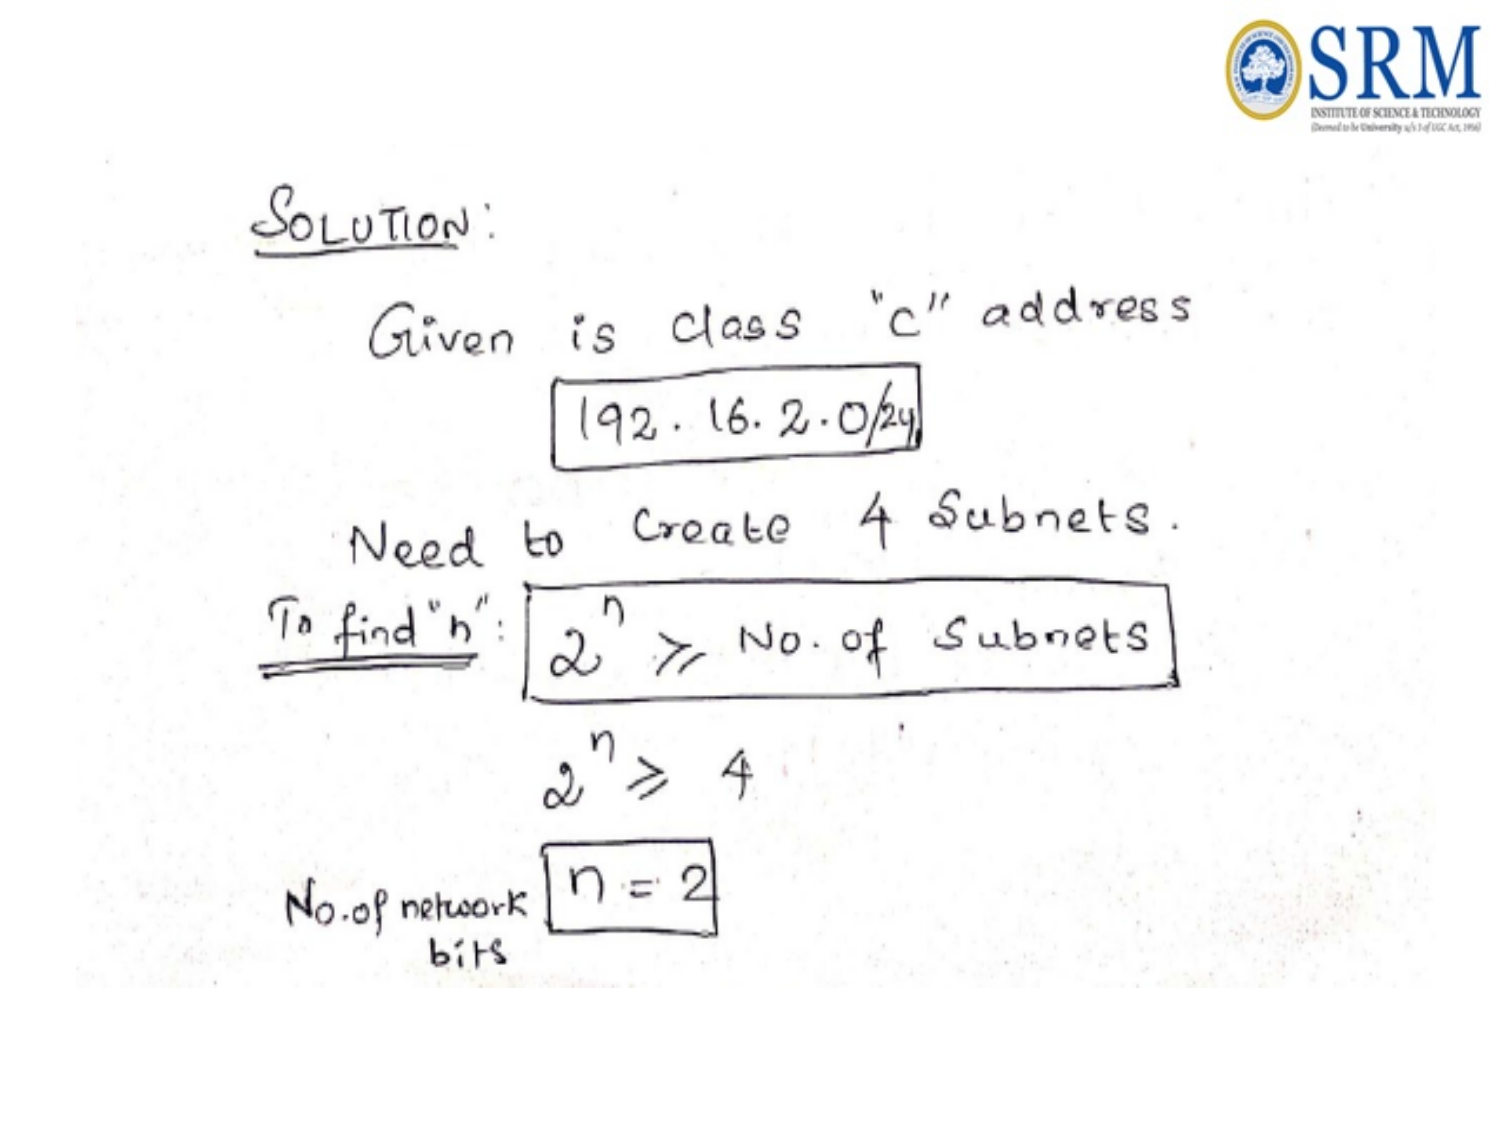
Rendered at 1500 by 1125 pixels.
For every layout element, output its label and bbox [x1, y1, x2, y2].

picture [76, 0, 1489, 988]
